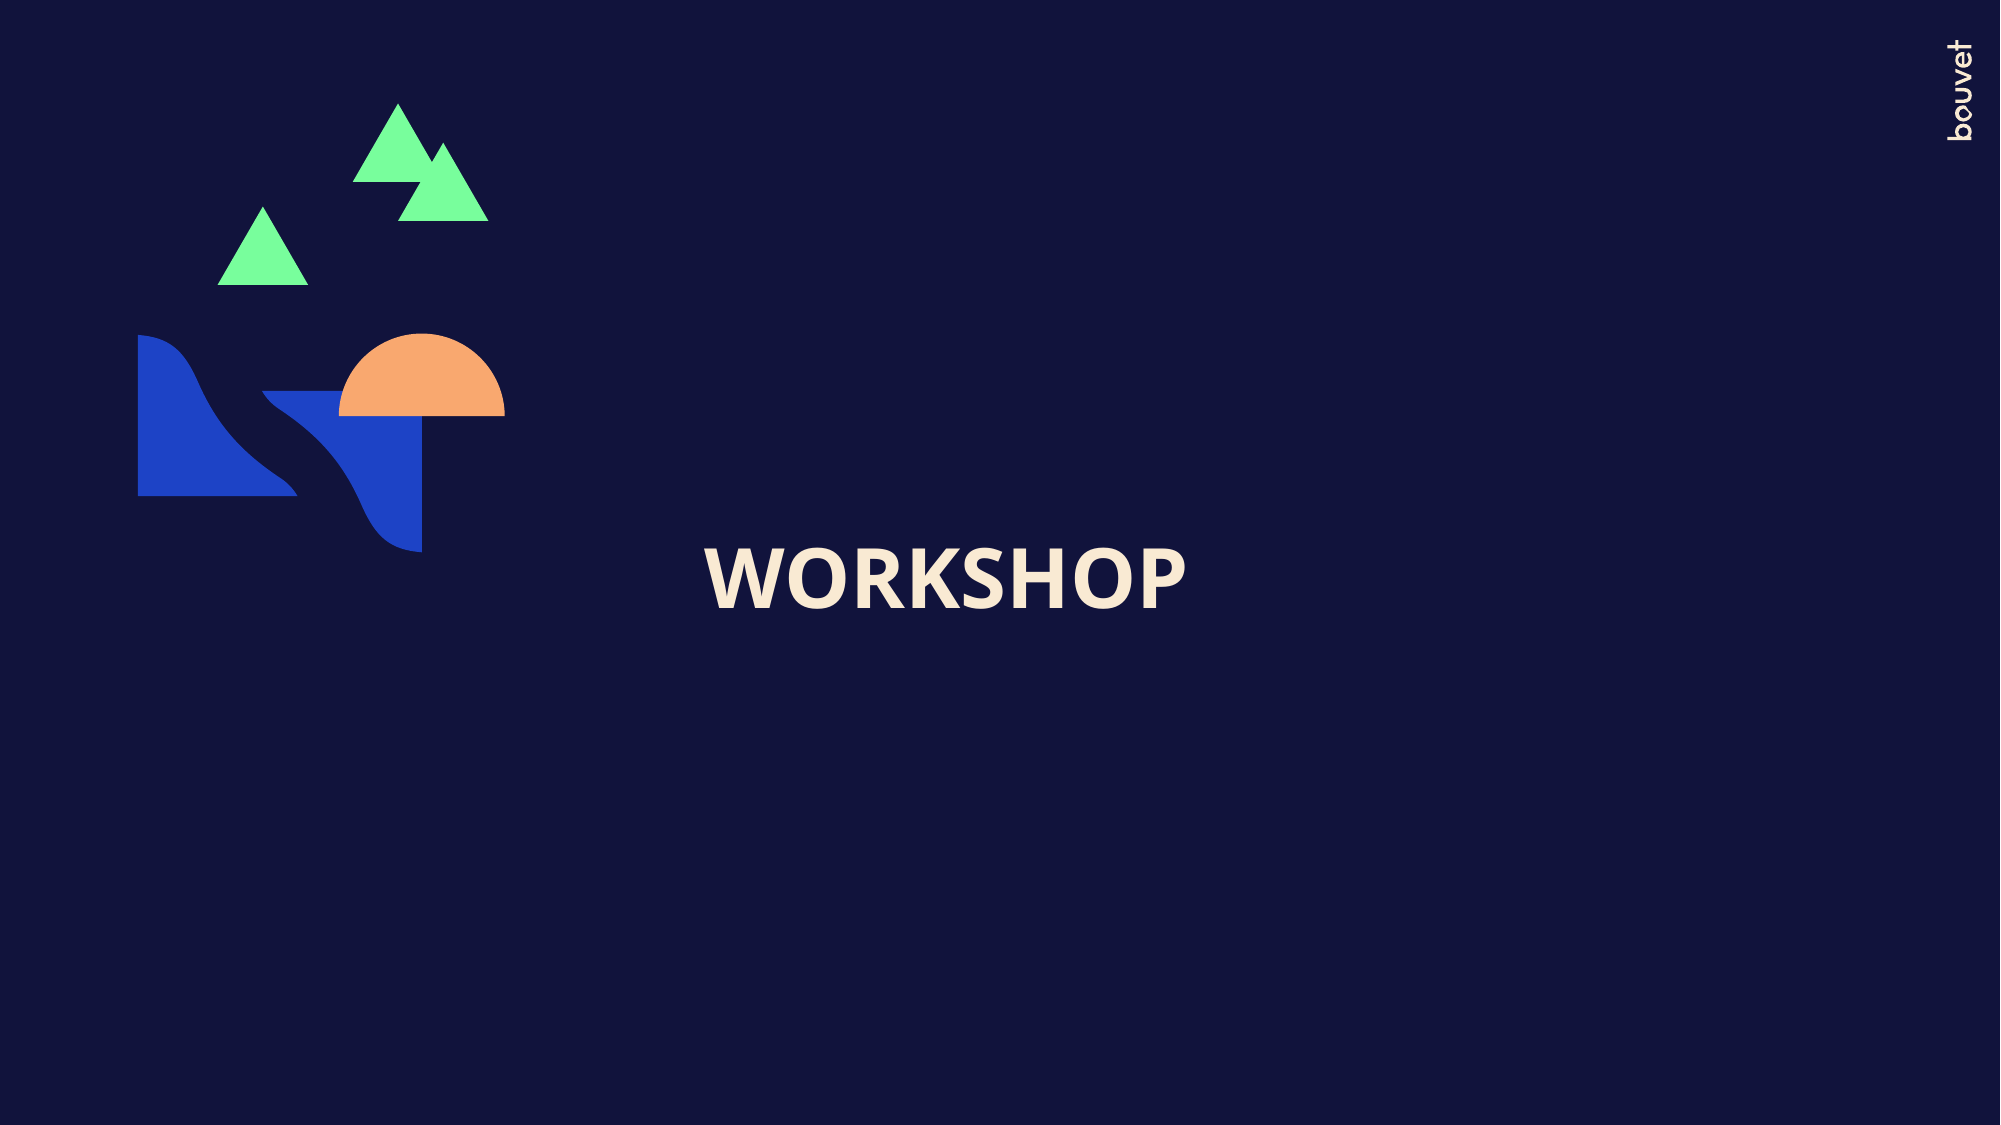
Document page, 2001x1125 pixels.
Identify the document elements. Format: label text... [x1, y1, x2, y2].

title WORKSHOP [704, 439, 1296, 725]
